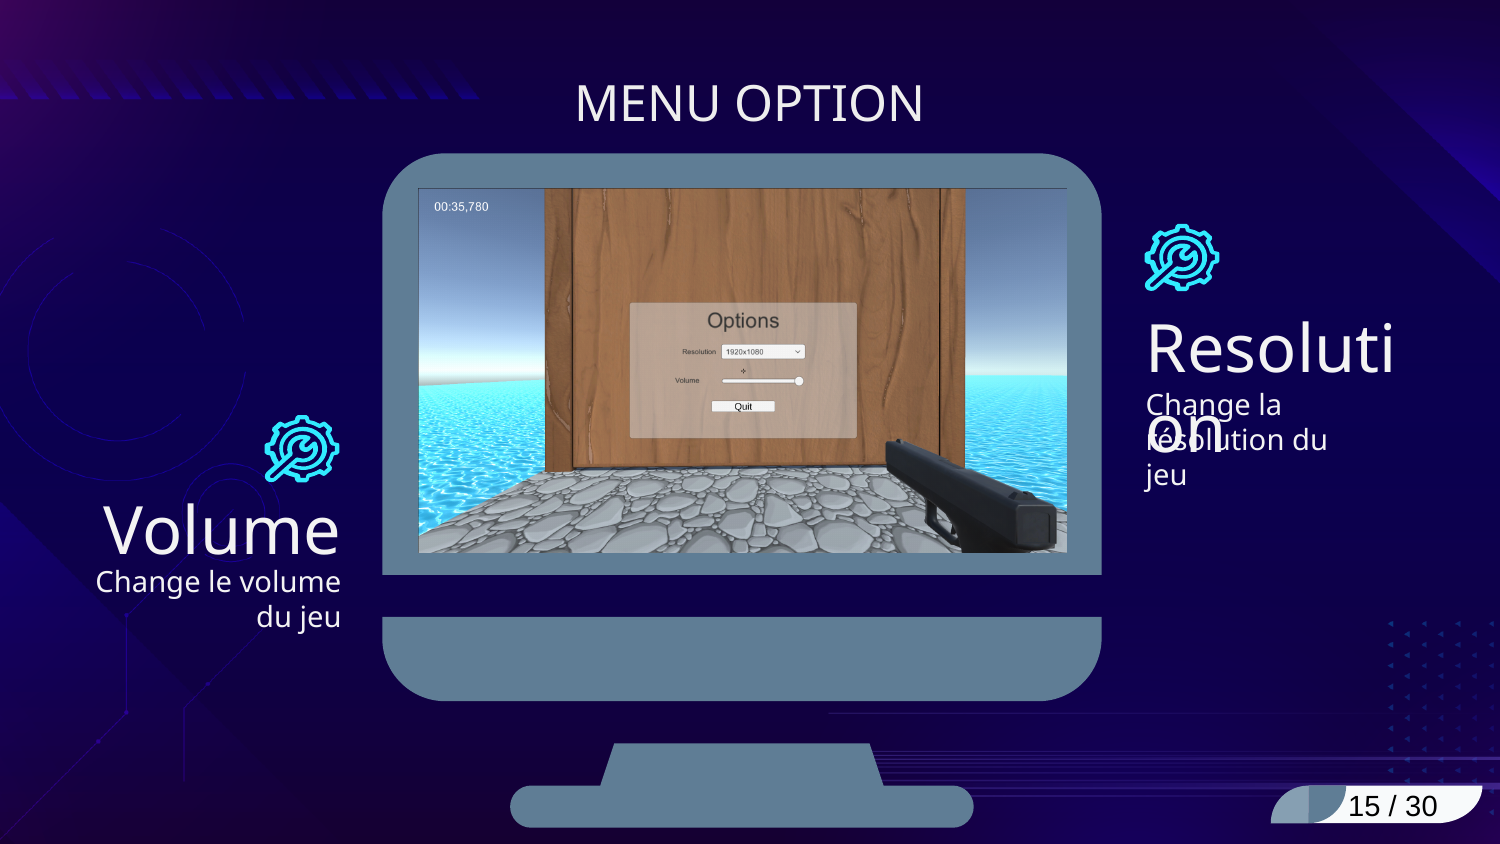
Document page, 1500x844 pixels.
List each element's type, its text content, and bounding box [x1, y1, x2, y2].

title Resolution [1130, 291, 1413, 362]
text_box [264, 415, 340, 483]
picture [0, 0, 1500, 844]
subtitle Change le volume du jeu [78, 548, 357, 631]
title MENU OPTION [322, 0, 1178, 147]
title Volume [45, 473, 357, 579]
text_box [1144, 223, 1220, 292]
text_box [381, 153, 1102, 828]
subtitle Change la résolution du jeu [1130, 371, 1387, 474]
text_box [1270, 785, 1483, 824]
